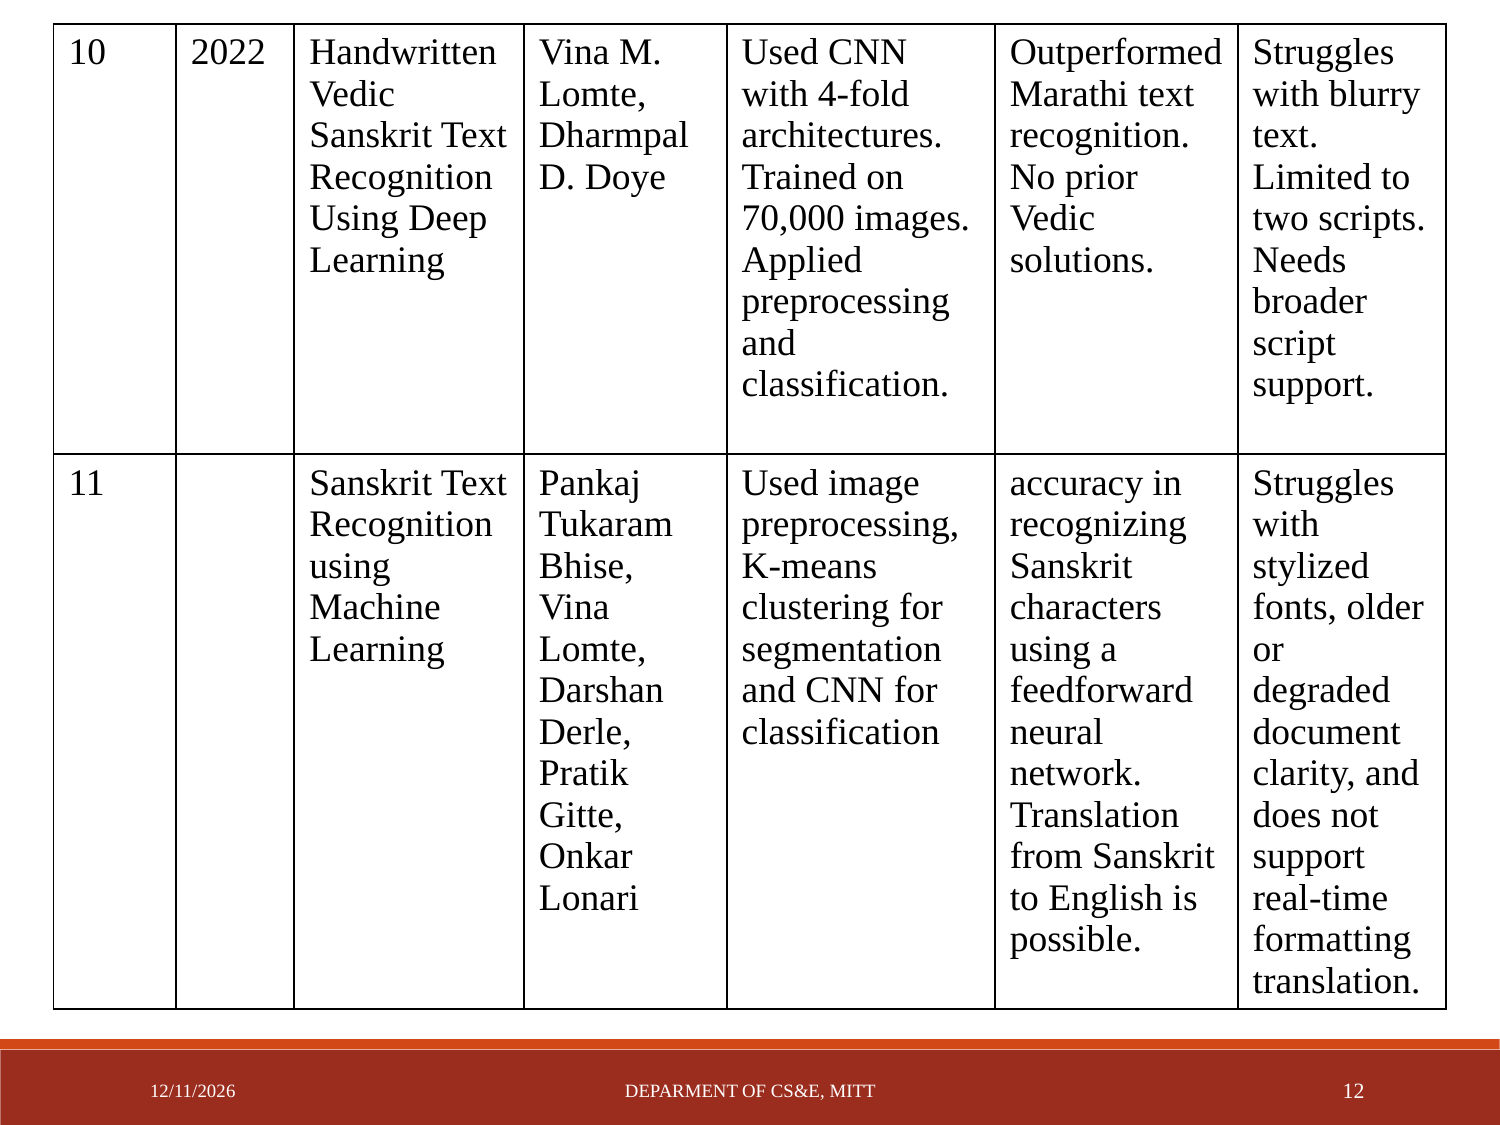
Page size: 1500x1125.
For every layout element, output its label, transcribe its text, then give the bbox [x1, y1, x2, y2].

table_cell Struggles with stylized fonts, older or degraded document clarity, and does not support real-time formatting translation. [1239, 455, 1445, 1008]
table_header Used CNN with 4-fold architectures. Trained on 70,000 images. Applied preprocessing and classification. [728, 25, 994, 453]
table_cell 11 [54, 455, 175, 1008]
table_cell Pankaj Tukaram Bhise, Vina Lomte, Darshan Derle, Pratik Gitte, Onkar Lonari [525, 455, 726, 1008]
footer DEPARMENT OF CS&E, MITT [453, 1059, 1047, 1120]
table_cell Used image preprocessing, K-means clustering for segmentation and CNN for classification [728, 455, 994, 1008]
table_cell accuracy in recognizing Sanskrit characters using a feedforward neural network. Translation from Sanskrit to English is possible. [996, 455, 1237, 1008]
table_header 2022 [177, 25, 293, 453]
table_header Outperformed Marathi text recognition. No prior Vedic solutions. [996, 25, 1237, 453]
table_header Handwritten Vedic Sanskrit Text Recognition Using Deep Learning [295, 25, 523, 453]
table_cell [177, 455, 293, 1008]
table_cell Sanskrit Text Recognition using Machine Learning [295, 455, 523, 1008]
table_header Vina M. Lomte, Dharmpal D. Doye [525, 25, 726, 453]
table_header Struggles with blurry text. Limited to two scripts. Needs broader script support. [1239, 25, 1445, 453]
slide_number 12 [1218, 1059, 1380, 1120]
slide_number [135, 1059, 440, 1120]
table_header 10 [54, 25, 175, 453]
